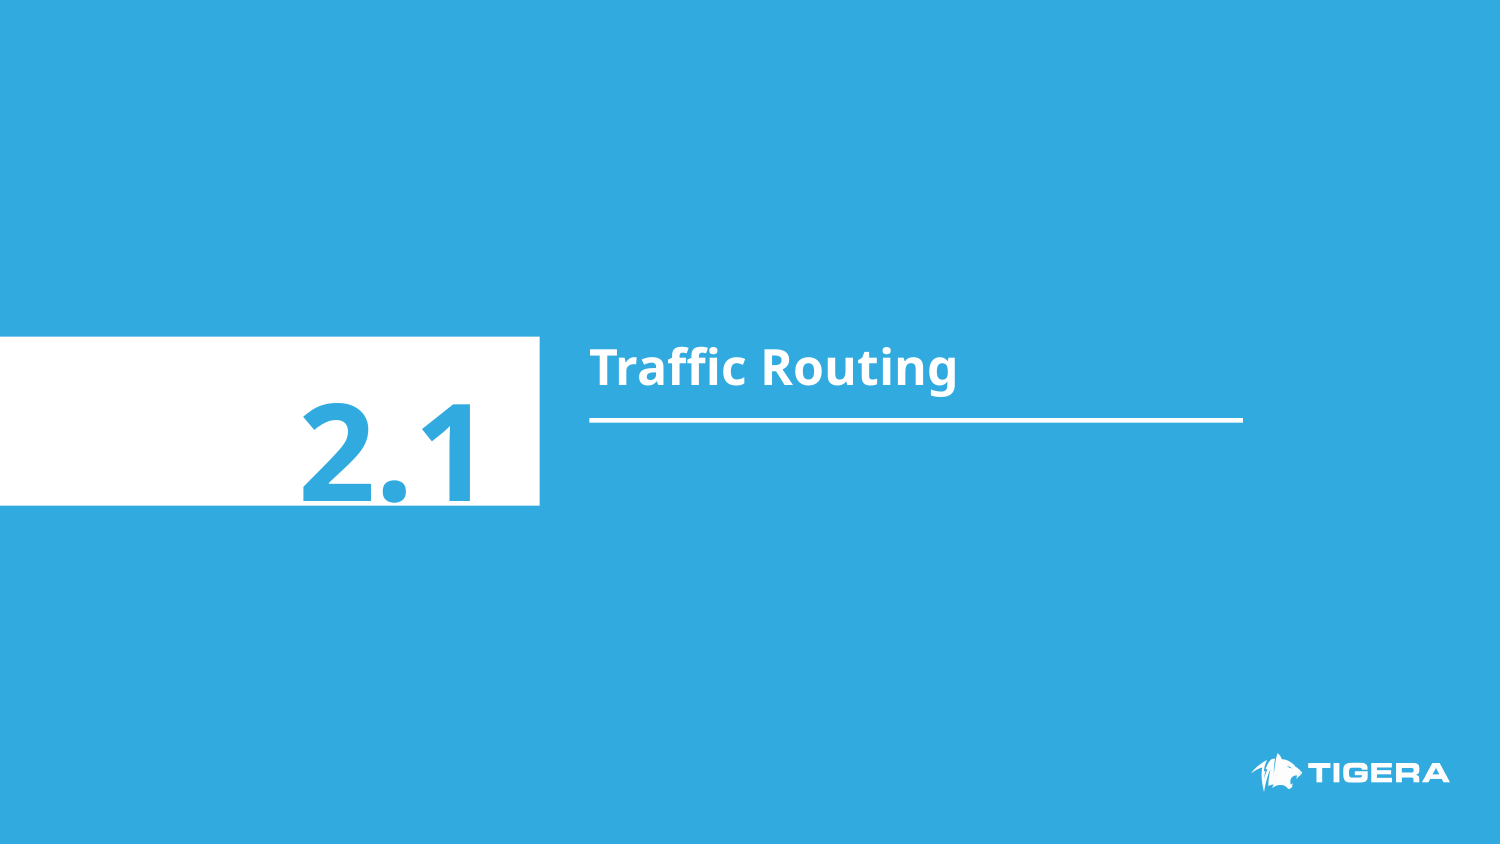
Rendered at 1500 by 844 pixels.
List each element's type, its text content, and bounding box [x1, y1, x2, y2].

text_box [589, 418, 1243, 423]
picture [1251, 753, 1450, 792]
title 2.1 [225, 350, 492, 520]
title Traffic Routing [589, 319, 1453, 396]
